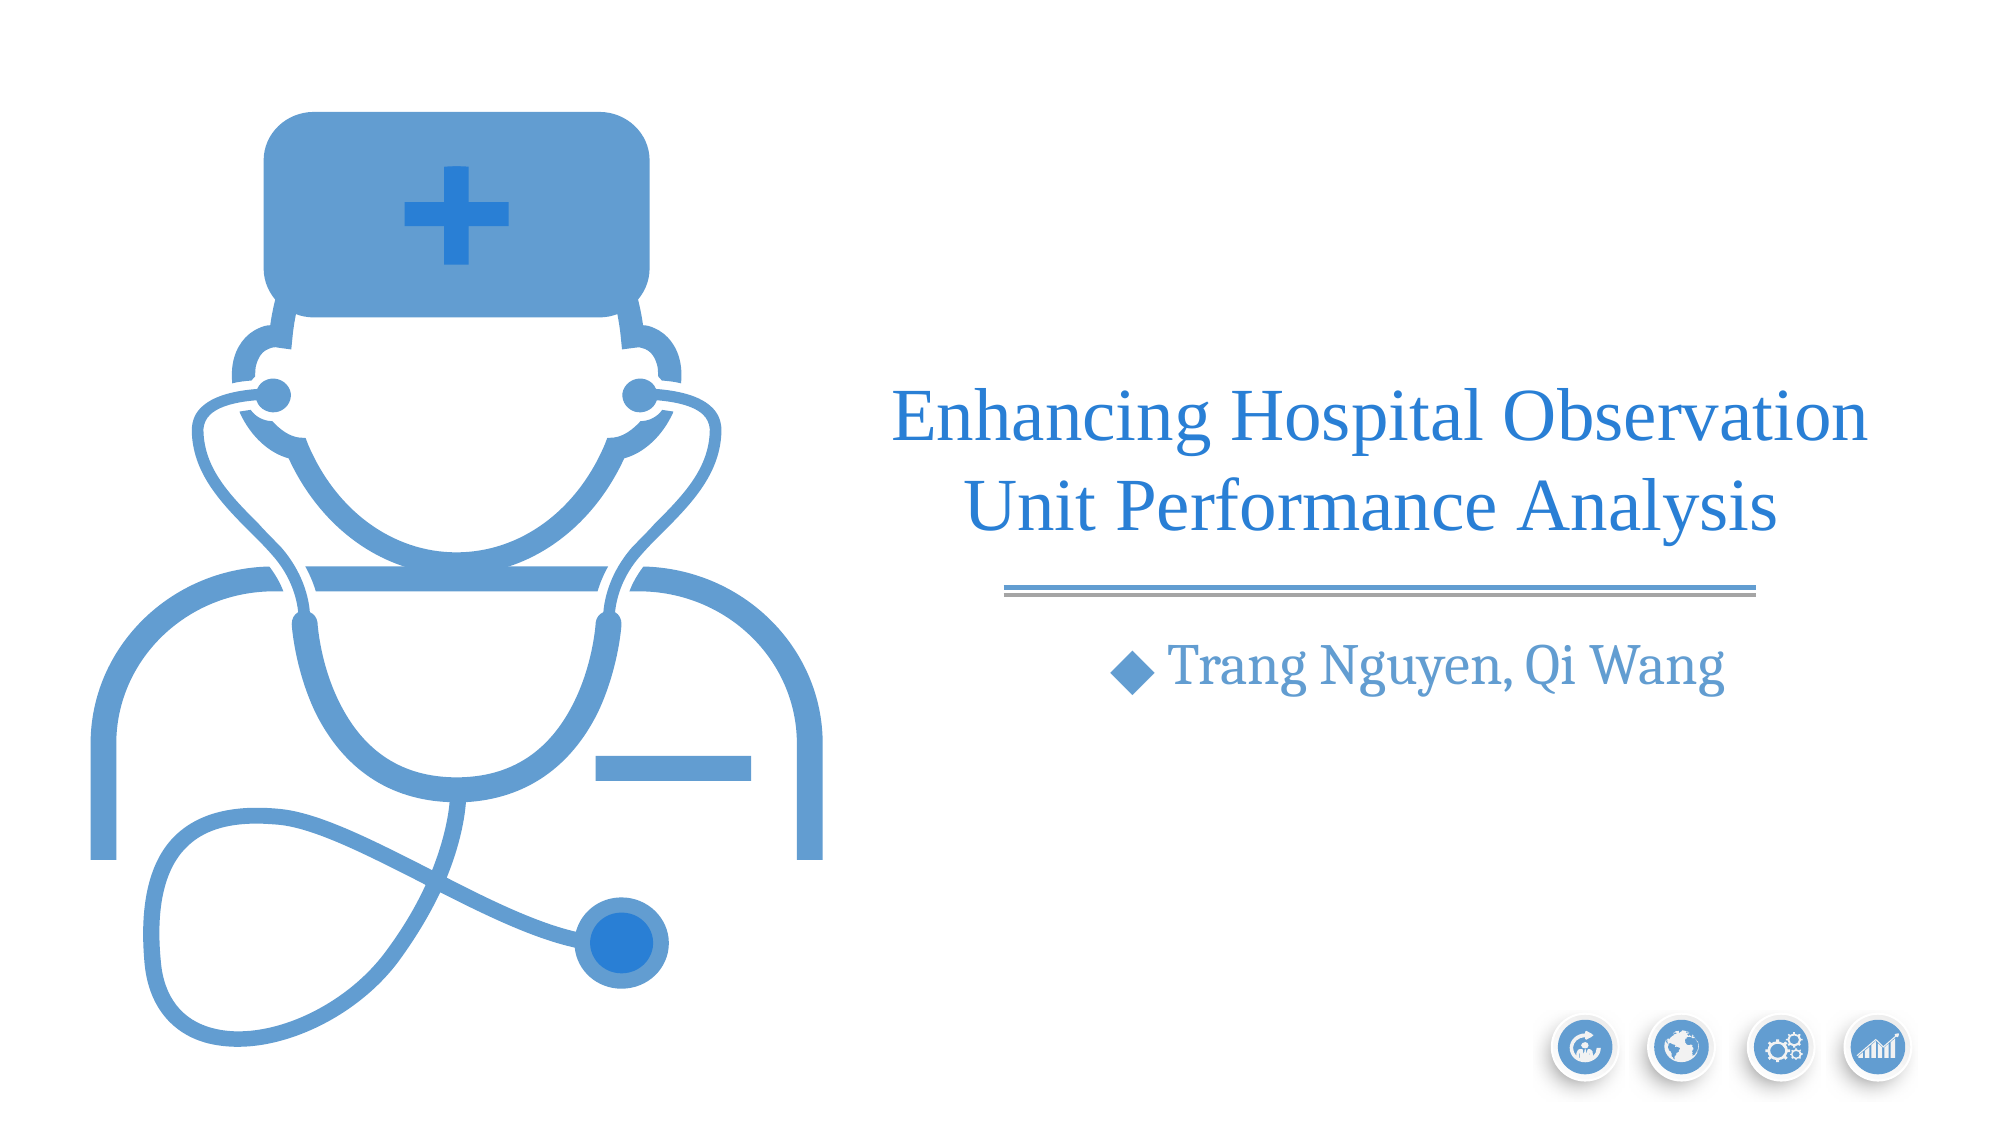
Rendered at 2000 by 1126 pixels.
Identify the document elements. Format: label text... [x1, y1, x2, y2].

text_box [90, 111, 823, 1047]
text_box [1844, 1013, 1912, 1081]
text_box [1551, 1013, 1619, 1081]
text_box Enhancing Hospital Observation Unit Performance Analysis [828, 358, 1958, 627]
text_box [1747, 1013, 1815, 1081]
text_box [1003, 587, 1756, 596]
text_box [1647, 1013, 1716, 1081]
text_box Trang Nguyen, Qi Wang [828, 627, 2000, 788]
